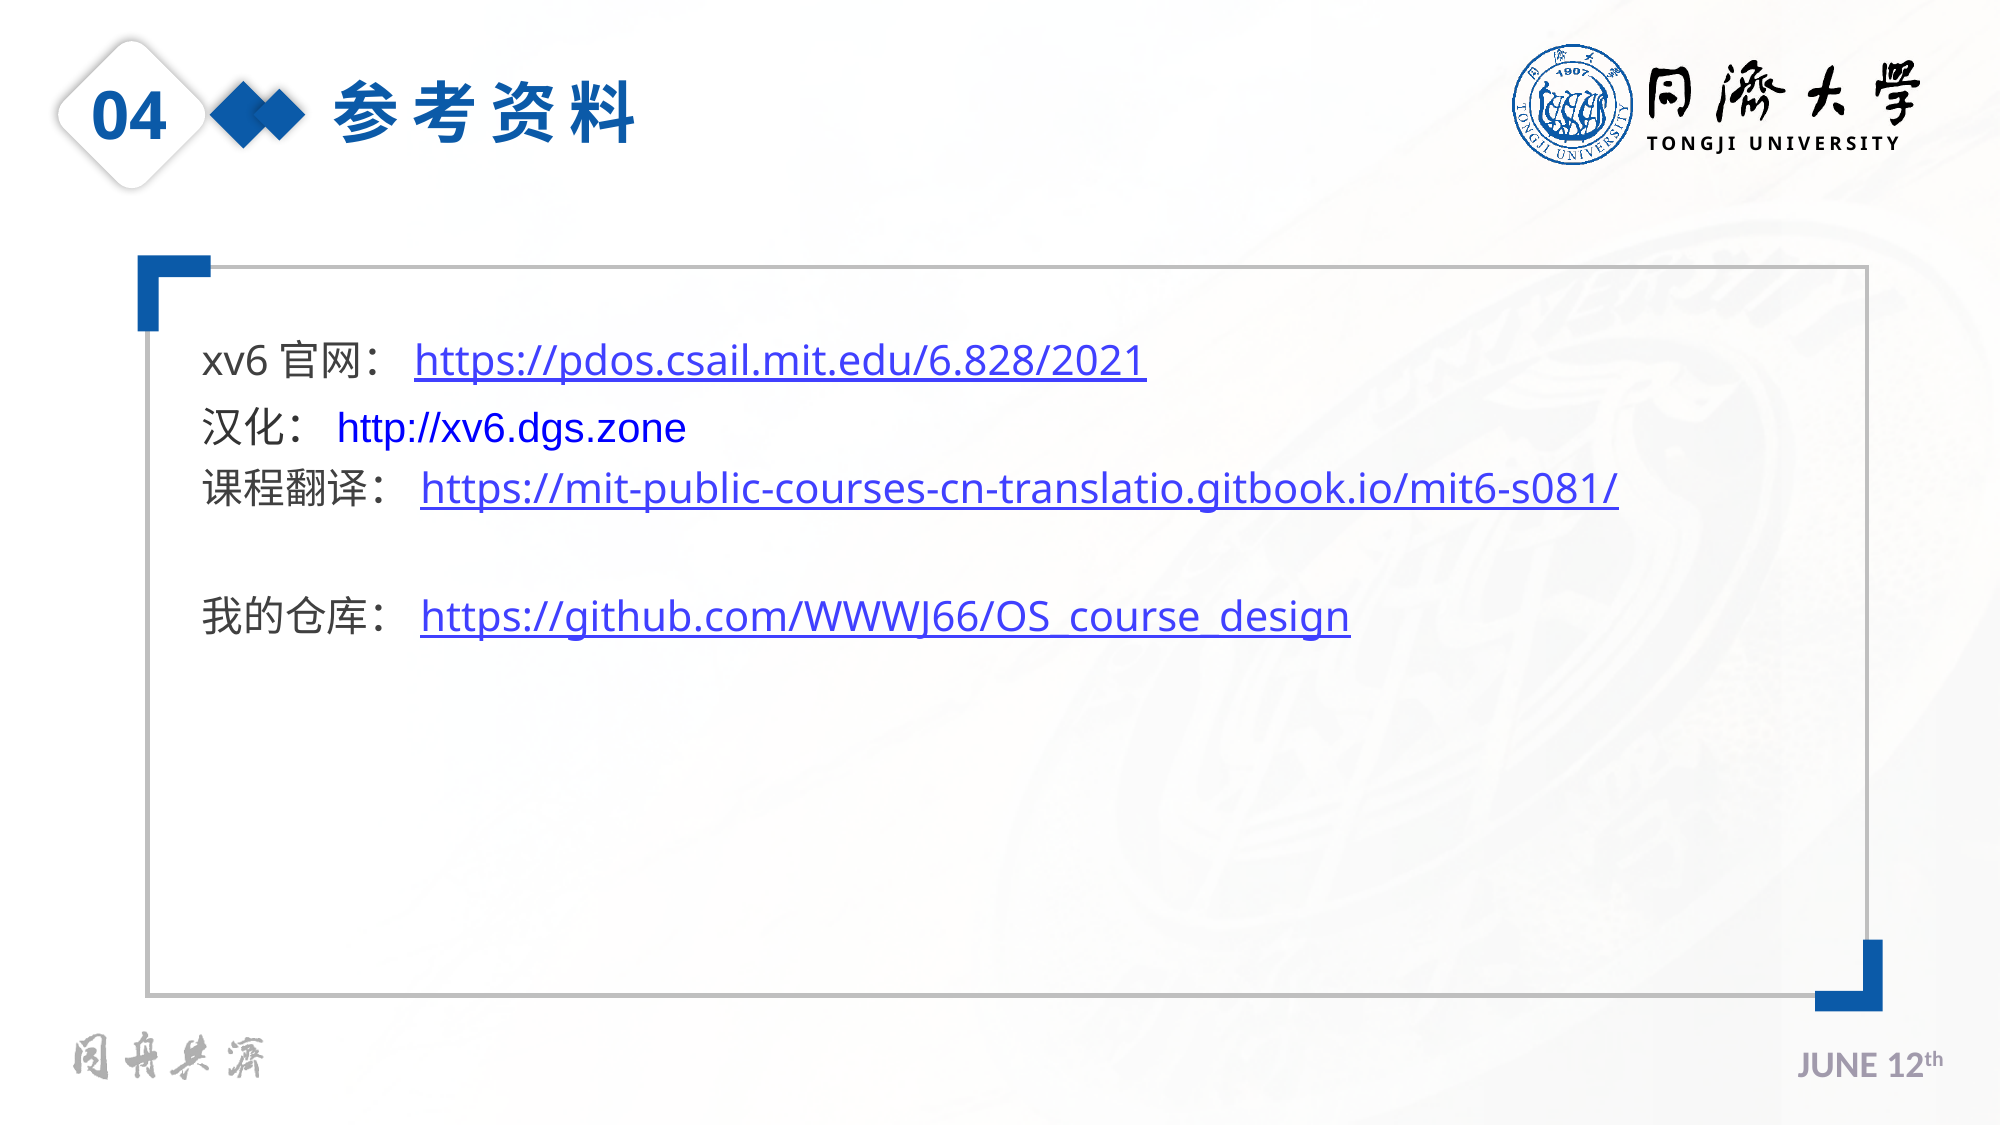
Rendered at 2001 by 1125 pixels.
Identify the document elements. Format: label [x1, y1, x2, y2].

picture [63, 1028, 274, 1098]
list [0, 0, 2000, 1125]
text_box [1511, 44, 1931, 166]
